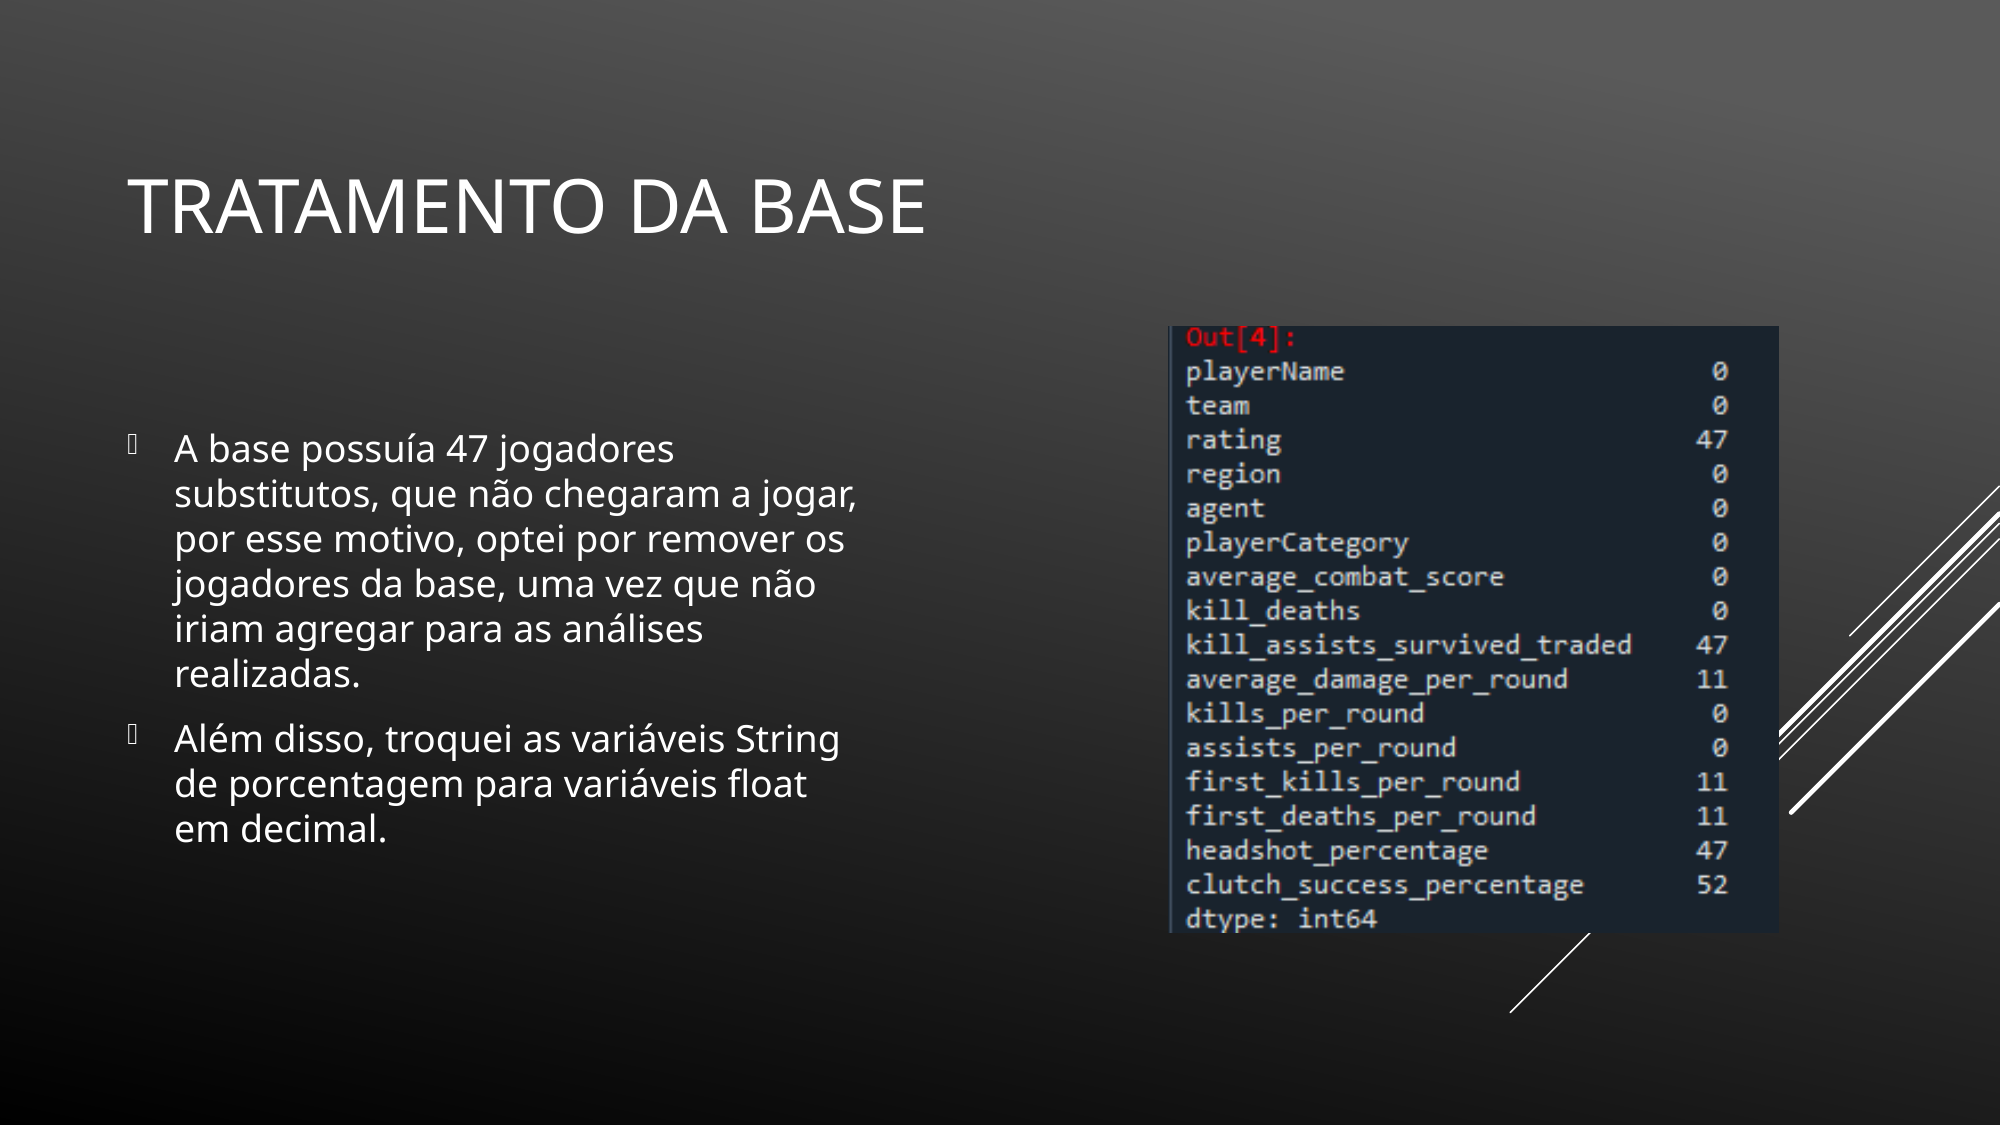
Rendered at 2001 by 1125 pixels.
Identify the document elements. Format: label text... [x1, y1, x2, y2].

picture [1167, 326, 1779, 933]
title Tratamento da base [112, 79, 1513, 327]
list A base possuía 47 jogadores substitutos, que não chegaram a jogar, por esse motivo, optei por remover os jogadores da base, uma vez que não iriam agregar para as análises realizadas. Além disso, troquei as variáveis String de porcentagem para variáveis float em decimal. [112, 342, 874, 933]
